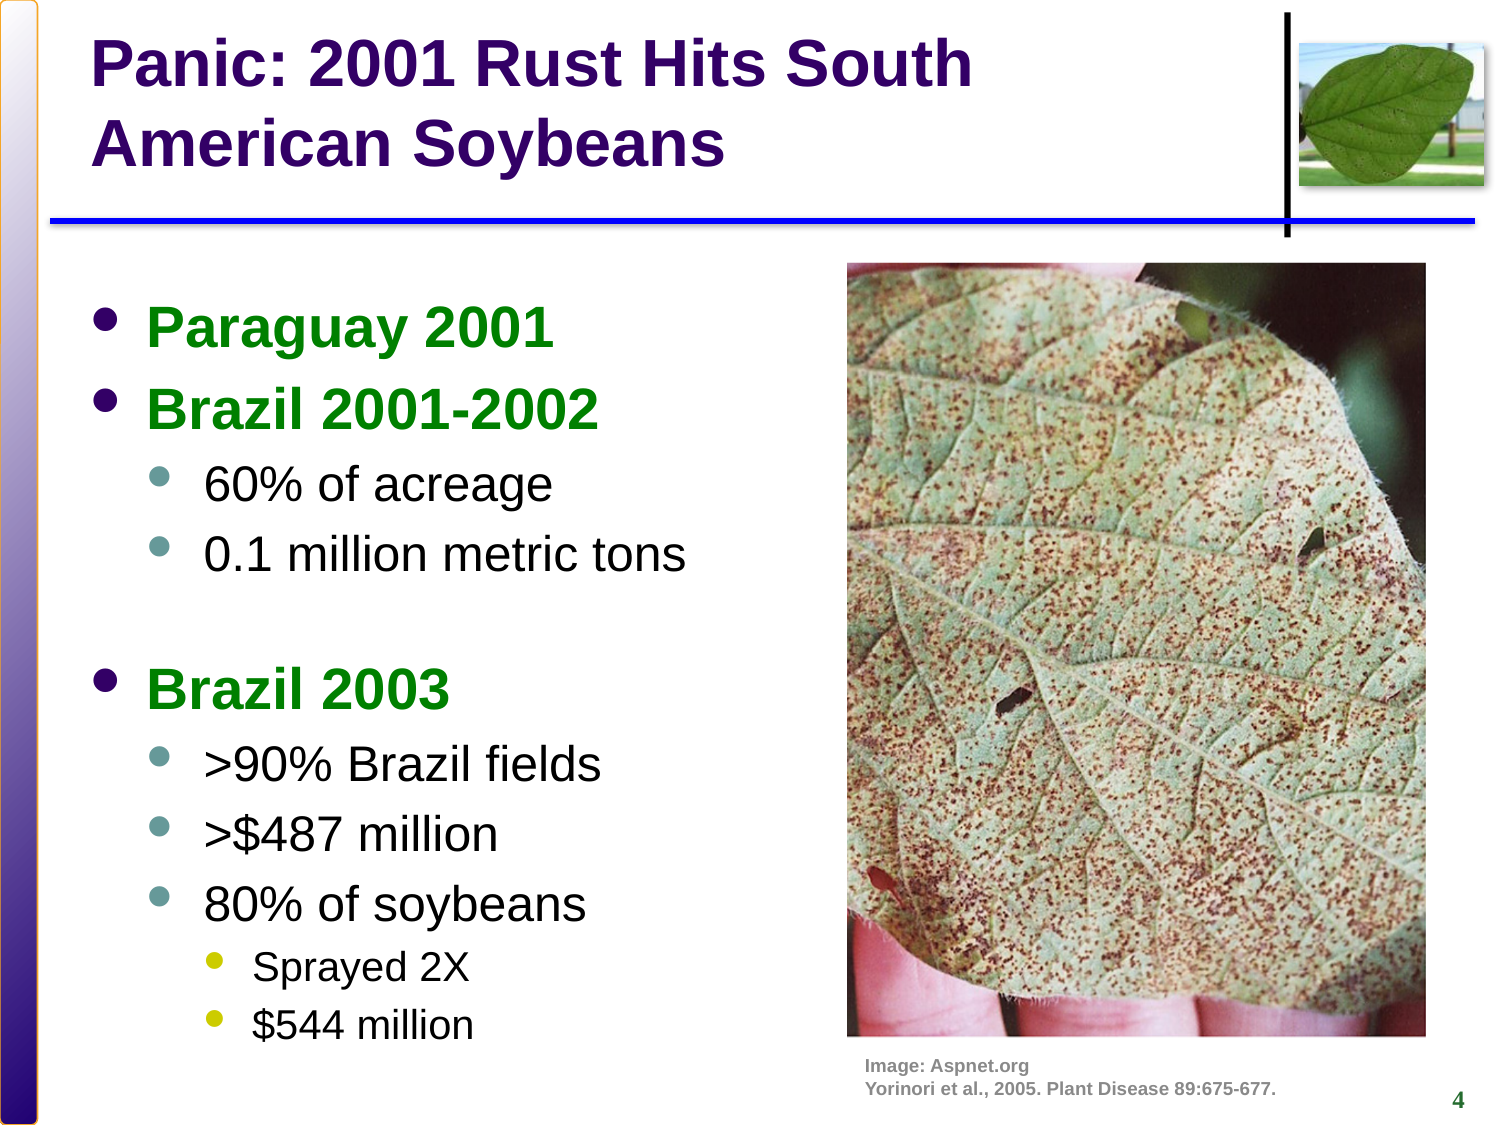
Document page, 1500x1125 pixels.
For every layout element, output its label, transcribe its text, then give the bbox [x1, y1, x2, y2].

picture [747, 264, 1500, 1037]
text_box Image: Aspnet.org Yorinori et al., 2005. Plant Disease 89:675-677. [849, 1052, 1475, 1100]
list Paraguay 2001 Brazil 2001-2002 60% of acreage 0.1 million metric tons Brazil 2003 >90% Brazil fields >$487 million 80% of soybeans Sprayed 2X $544 million [74, 281, 738, 1076]
title Panic: 2001 Rust Hits South American Soybeans [74, 37, 1226, 188]
picture [1299, 43, 1484, 186]
